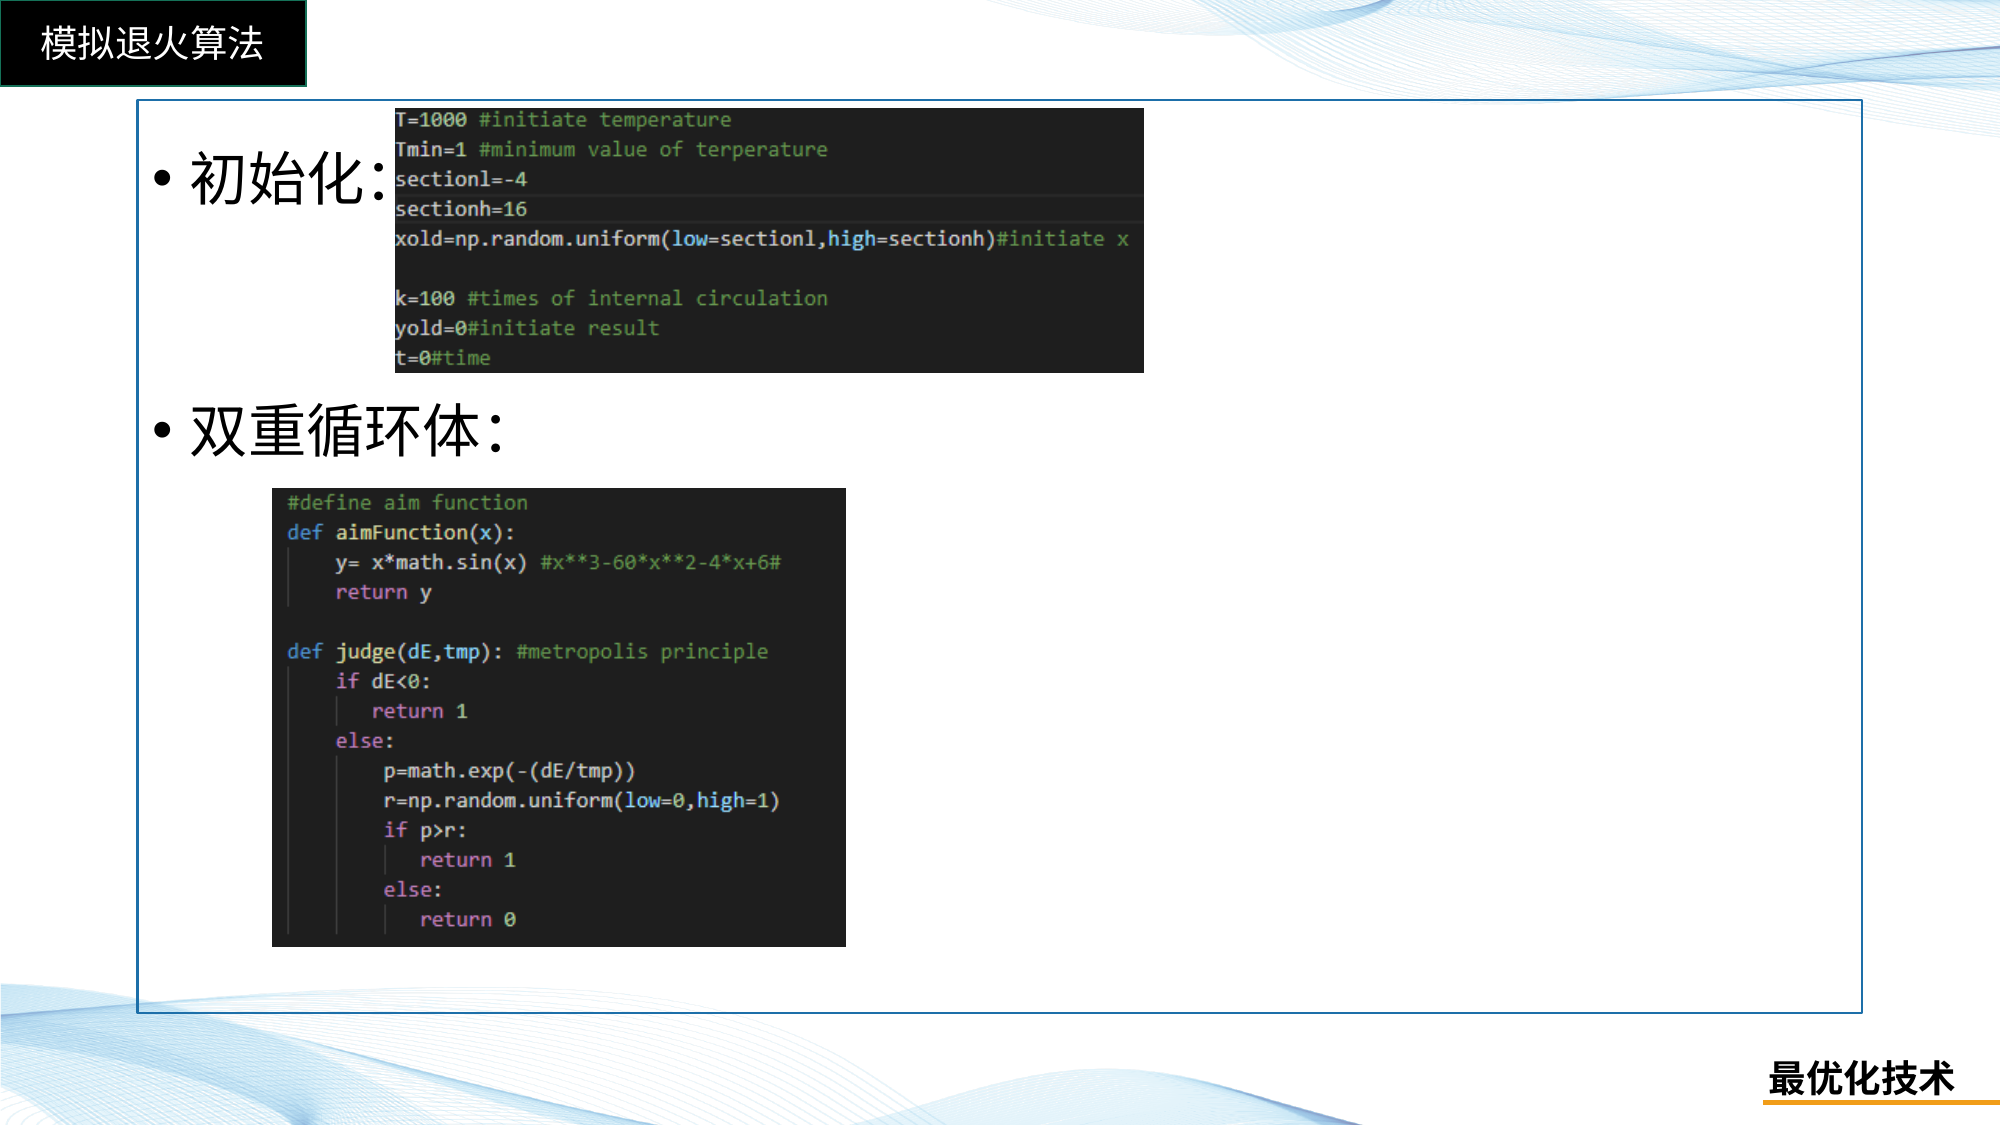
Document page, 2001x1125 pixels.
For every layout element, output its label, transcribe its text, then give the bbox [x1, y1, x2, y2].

picture [272, 488, 846, 947]
picture [395, 108, 1144, 373]
picture [2, 977, 1590, 1125]
list 初始化： 双重循环体： [136, 99, 1863, 1014]
picture [885, 1, 1999, 148]
